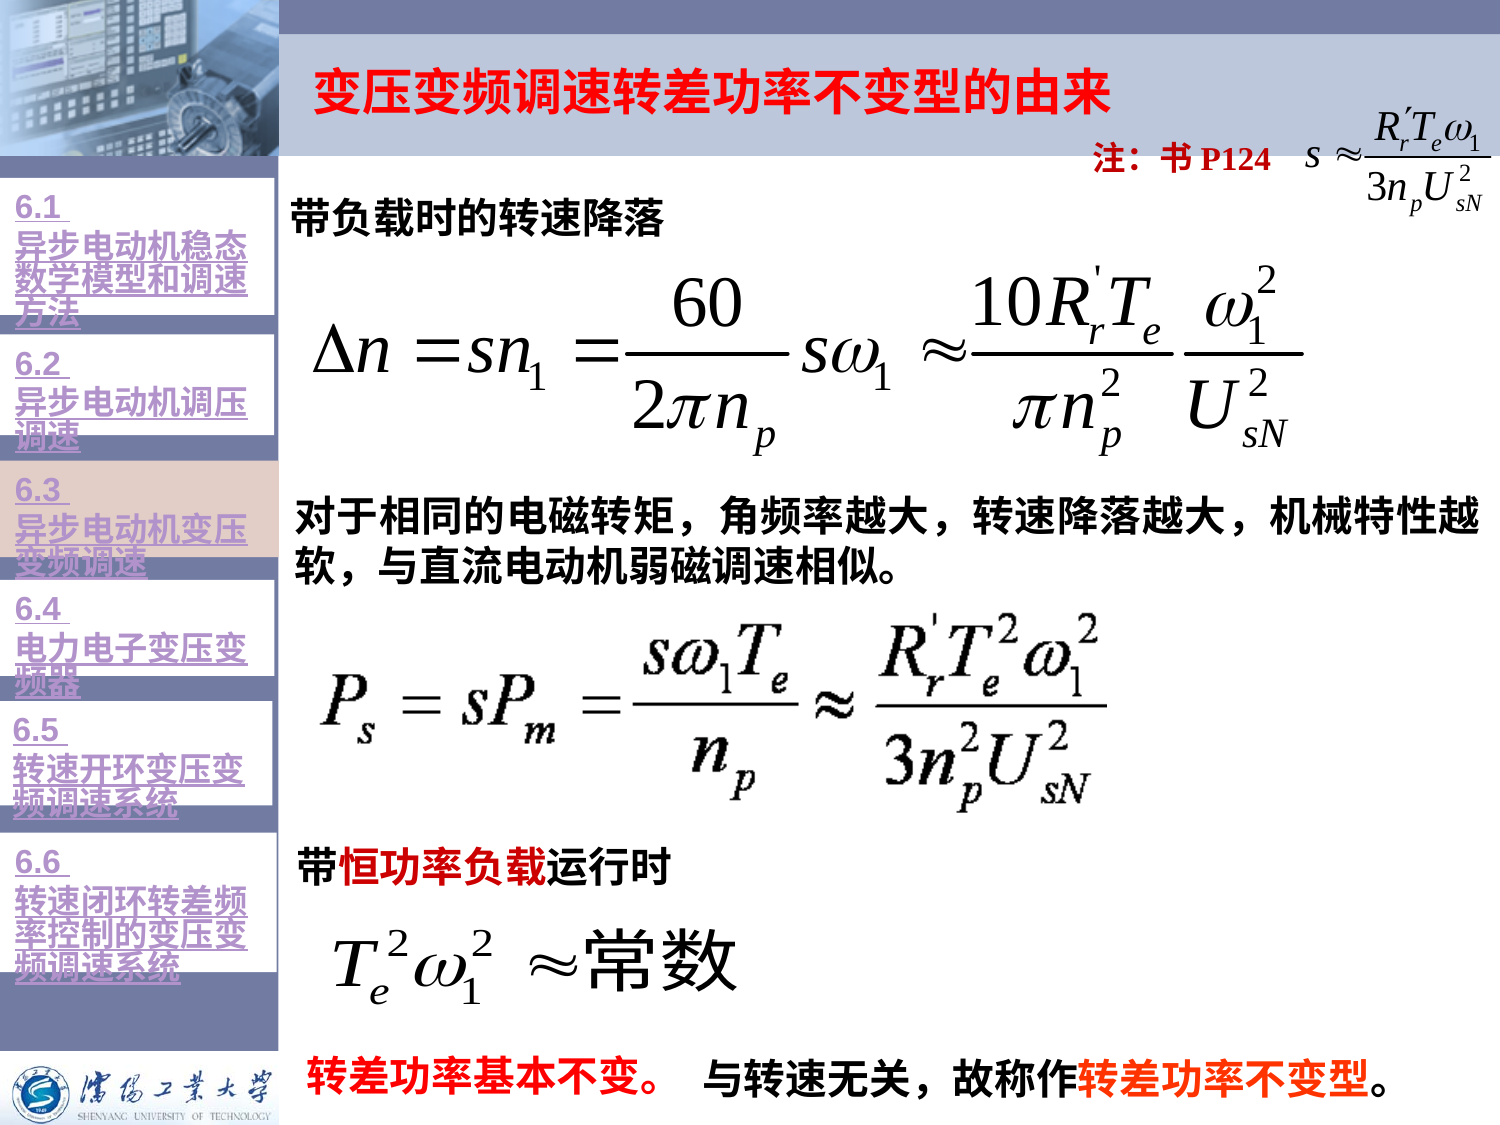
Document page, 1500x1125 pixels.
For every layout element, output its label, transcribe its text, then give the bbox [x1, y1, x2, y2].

text_box 转差功率基本不变。 [291, 1042, 1123, 1107]
text_box 6.2 异步电动机调压调速 [0, 334, 275, 436]
text_box 6.3 异步电动机变压变频调速 [0, 460, 279, 558]
text_box 6.5 转速开环变压变频调速系统 [0, 701, 273, 806]
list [1297, 99, 1500, 225]
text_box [322, 912, 751, 1022]
text_box 注：书P124 [1078, 129, 1292, 184]
text_box 带恒功率负载运行时 [281, 833, 1149, 899]
picture [0, 0, 279, 156]
text_box 6.6 转速闭环转差频率控制的变压变频调速系统 [0, 832, 277, 973]
text_box 与转速无关，故称作转差功率不变型。 [687, 1045, 1470, 1111]
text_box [299, 245, 1317, 469]
text_box 6.4 电力电子变压变频器 [0, 579, 275, 676]
picture [0, 1051, 279, 1125]
picture [302, 596, 1107, 824]
text_box 对于相同的电磁转矩，角频率越大，转速降落越大，机械特性越软，与直流电动机弱磁调速相似。 [279, 481, 1496, 597]
title 变压变频调速转差功率不变型的由来 [312, 33, 1500, 156]
text_box 带负载时的转速降落 [275, 184, 1230, 252]
text_box 6.1 异步电动机稳态数学模型和调速方法 [0, 177, 275, 315]
